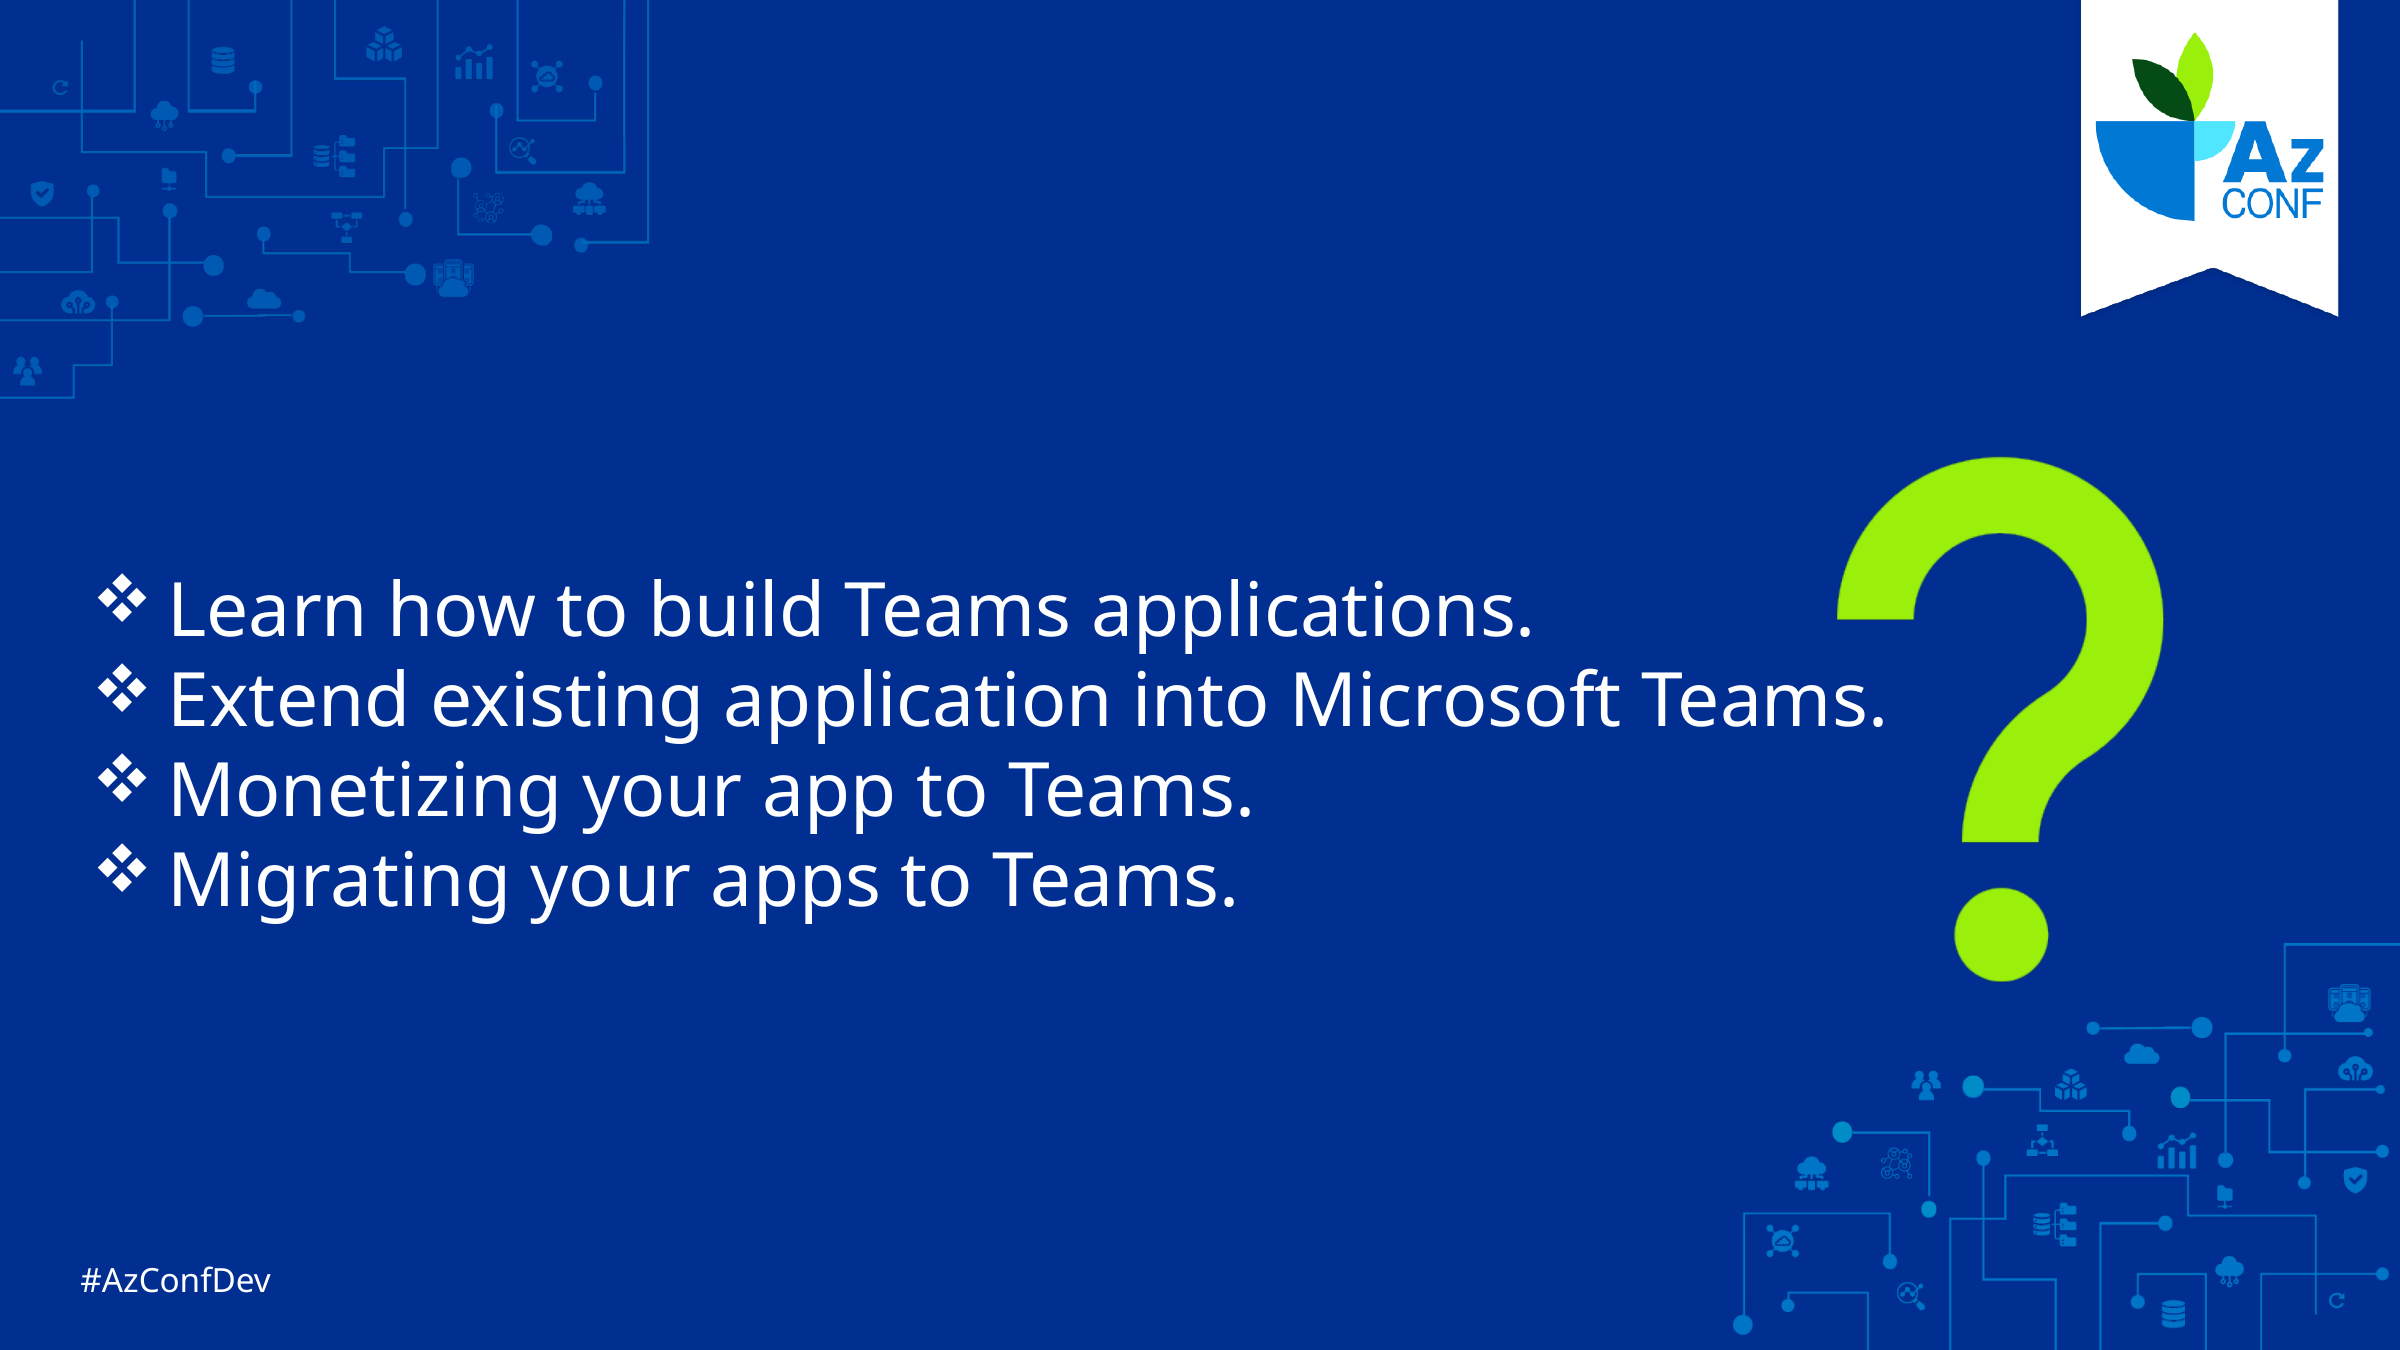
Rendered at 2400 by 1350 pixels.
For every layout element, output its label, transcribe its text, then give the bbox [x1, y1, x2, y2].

picture [0, 0, 650, 400]
list Learn how to build Teams applications. Extend existing application into Microsoft Teams. Monetizing your app to Teams. Migrating your apps to Teams. [92, 561, 1693, 925]
picture [2073, 0, 2346, 326]
picture [1693, 412, 2400, 1350]
